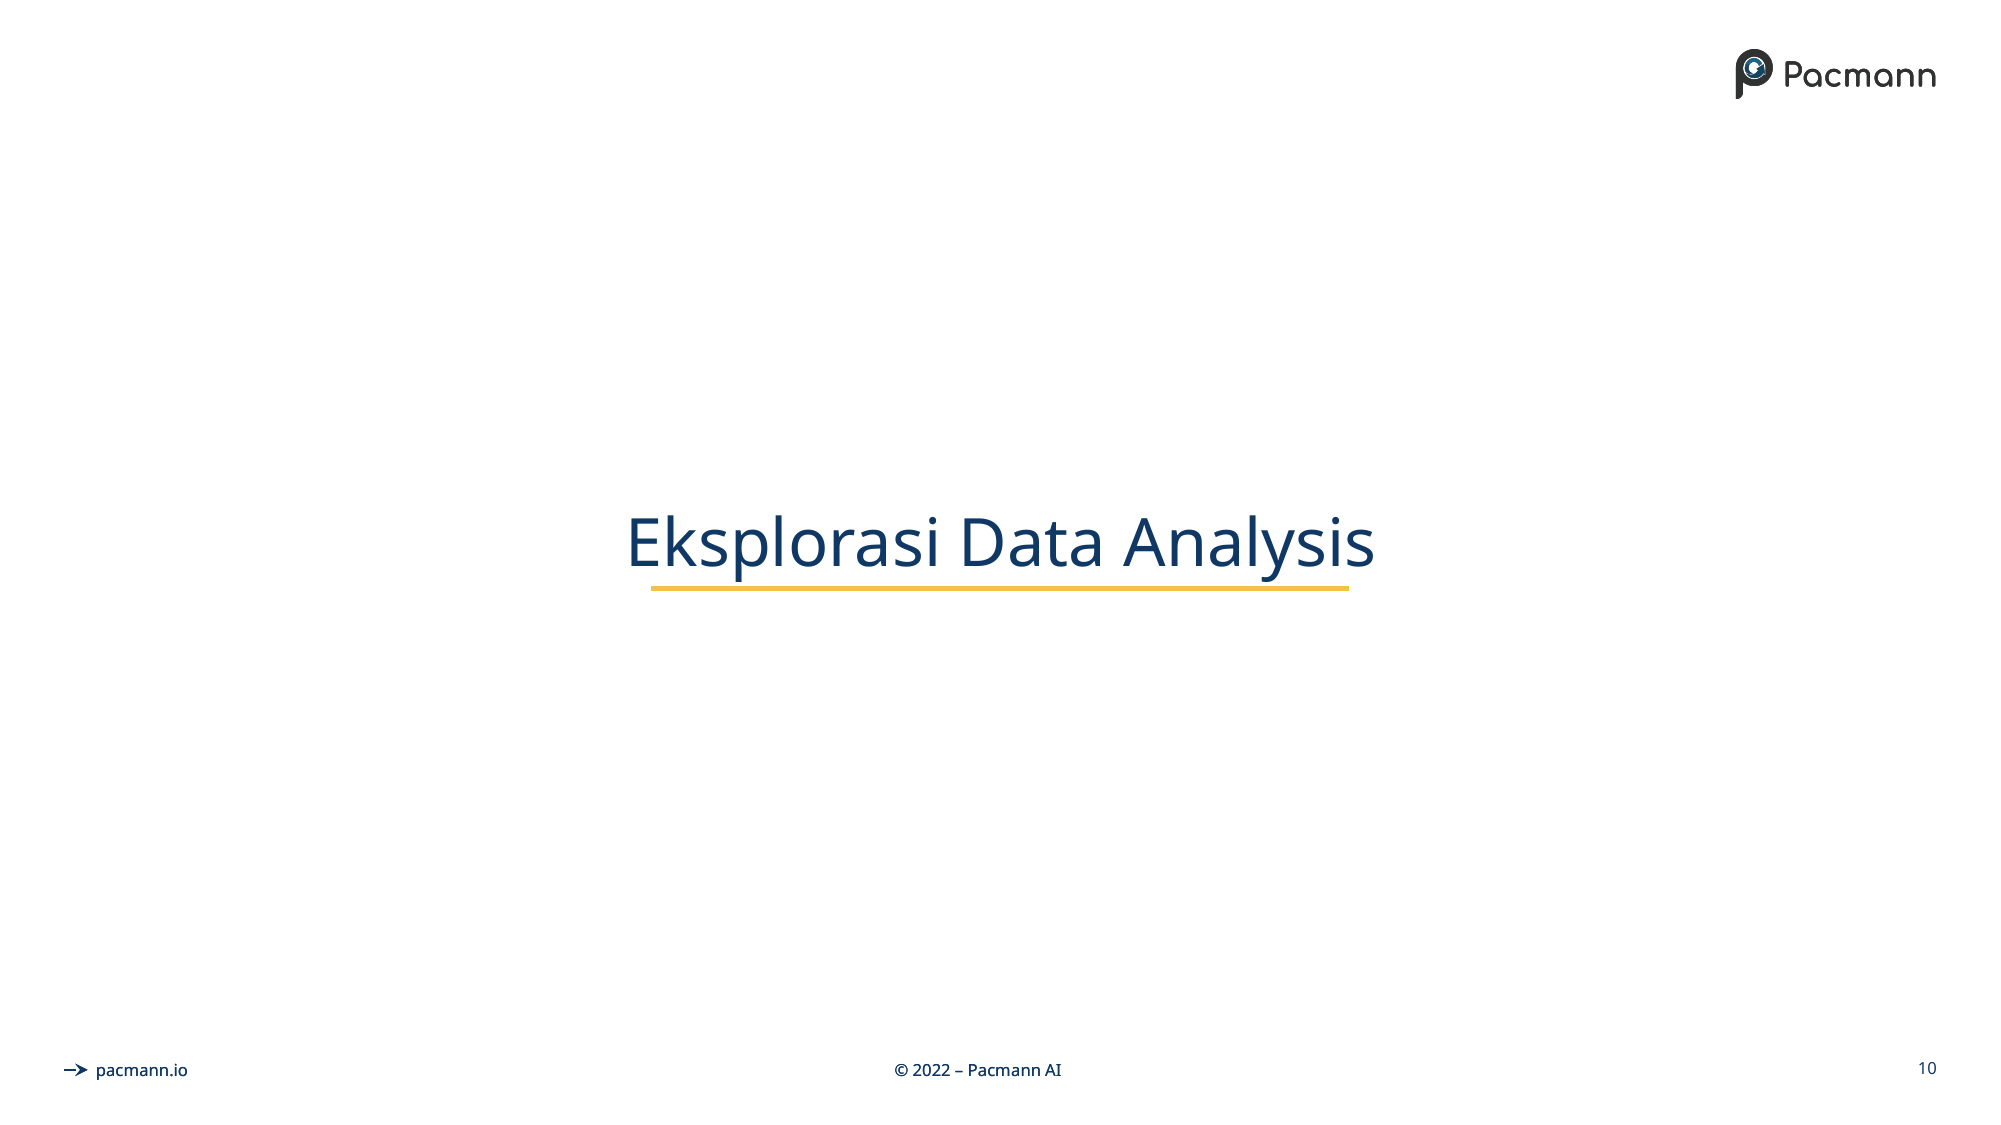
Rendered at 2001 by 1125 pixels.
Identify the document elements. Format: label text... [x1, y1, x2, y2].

picture [1707, 36, 1966, 112]
title Eksplorasi Data Analysis [51, 441, 1952, 589]
